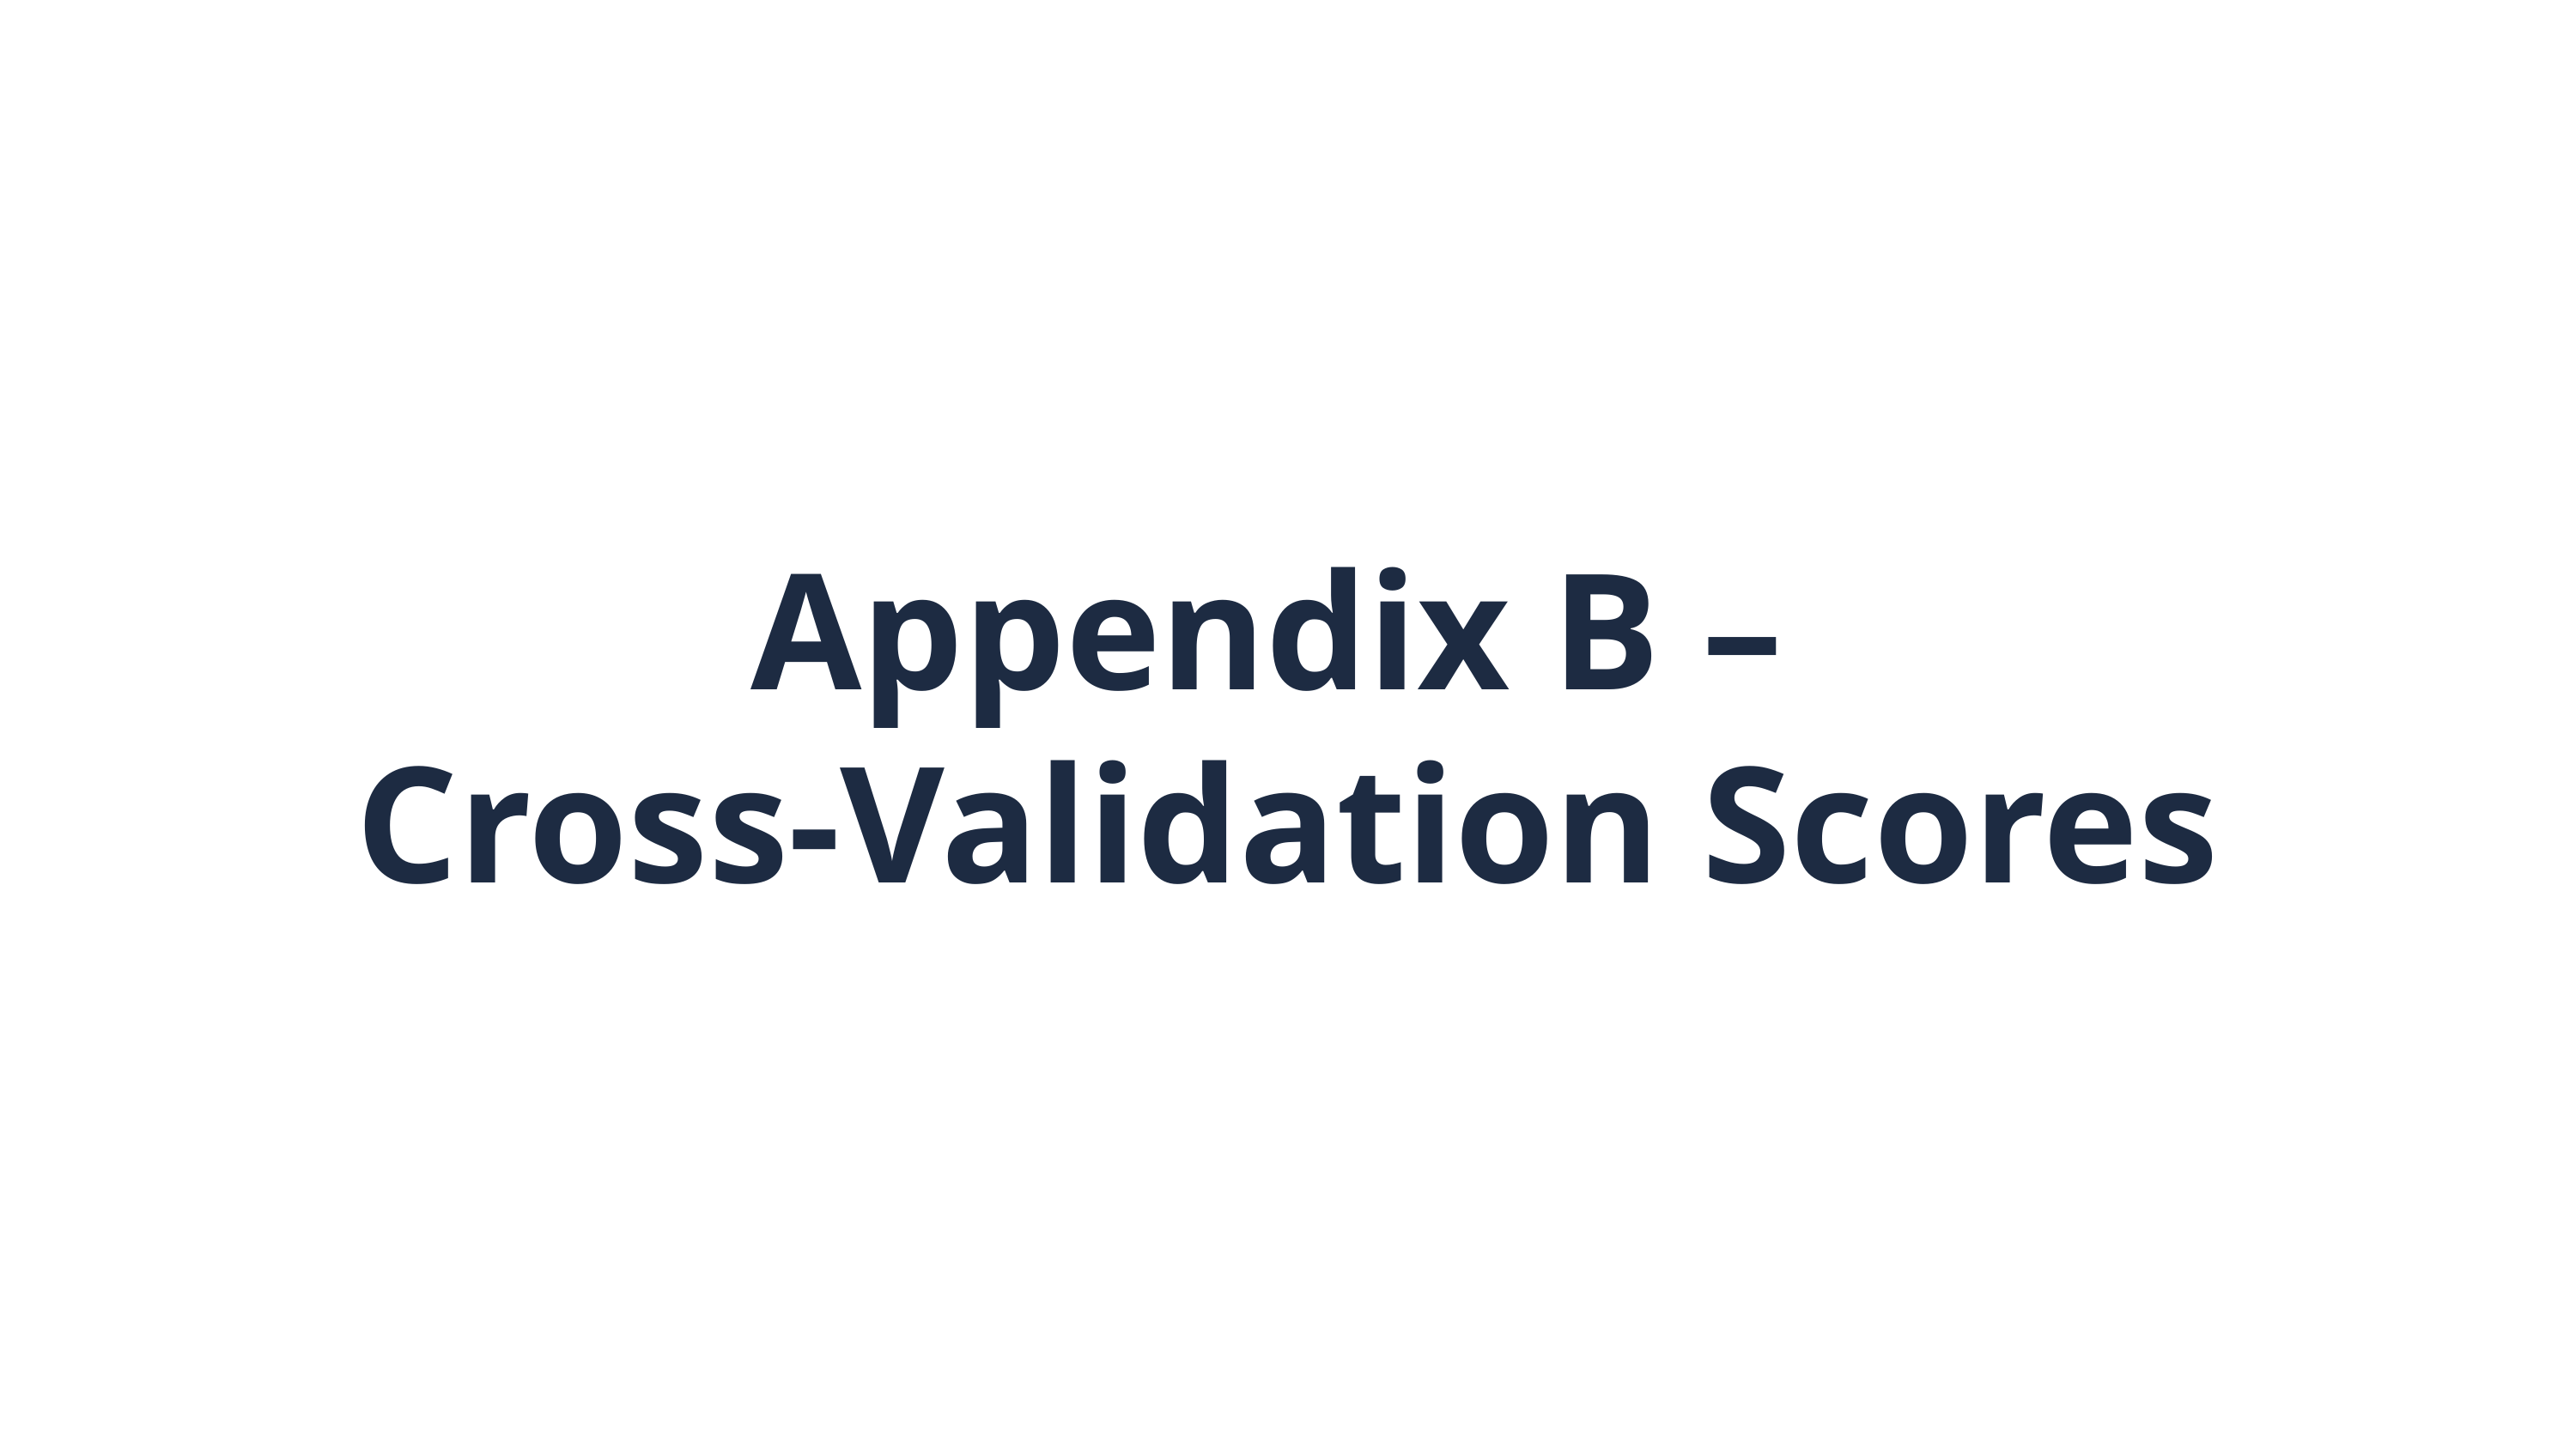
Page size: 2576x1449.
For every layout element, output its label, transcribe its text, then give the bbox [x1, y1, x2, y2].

text_box Appendix B – Cross-Validation Scores [10, 522, 2566, 922]
